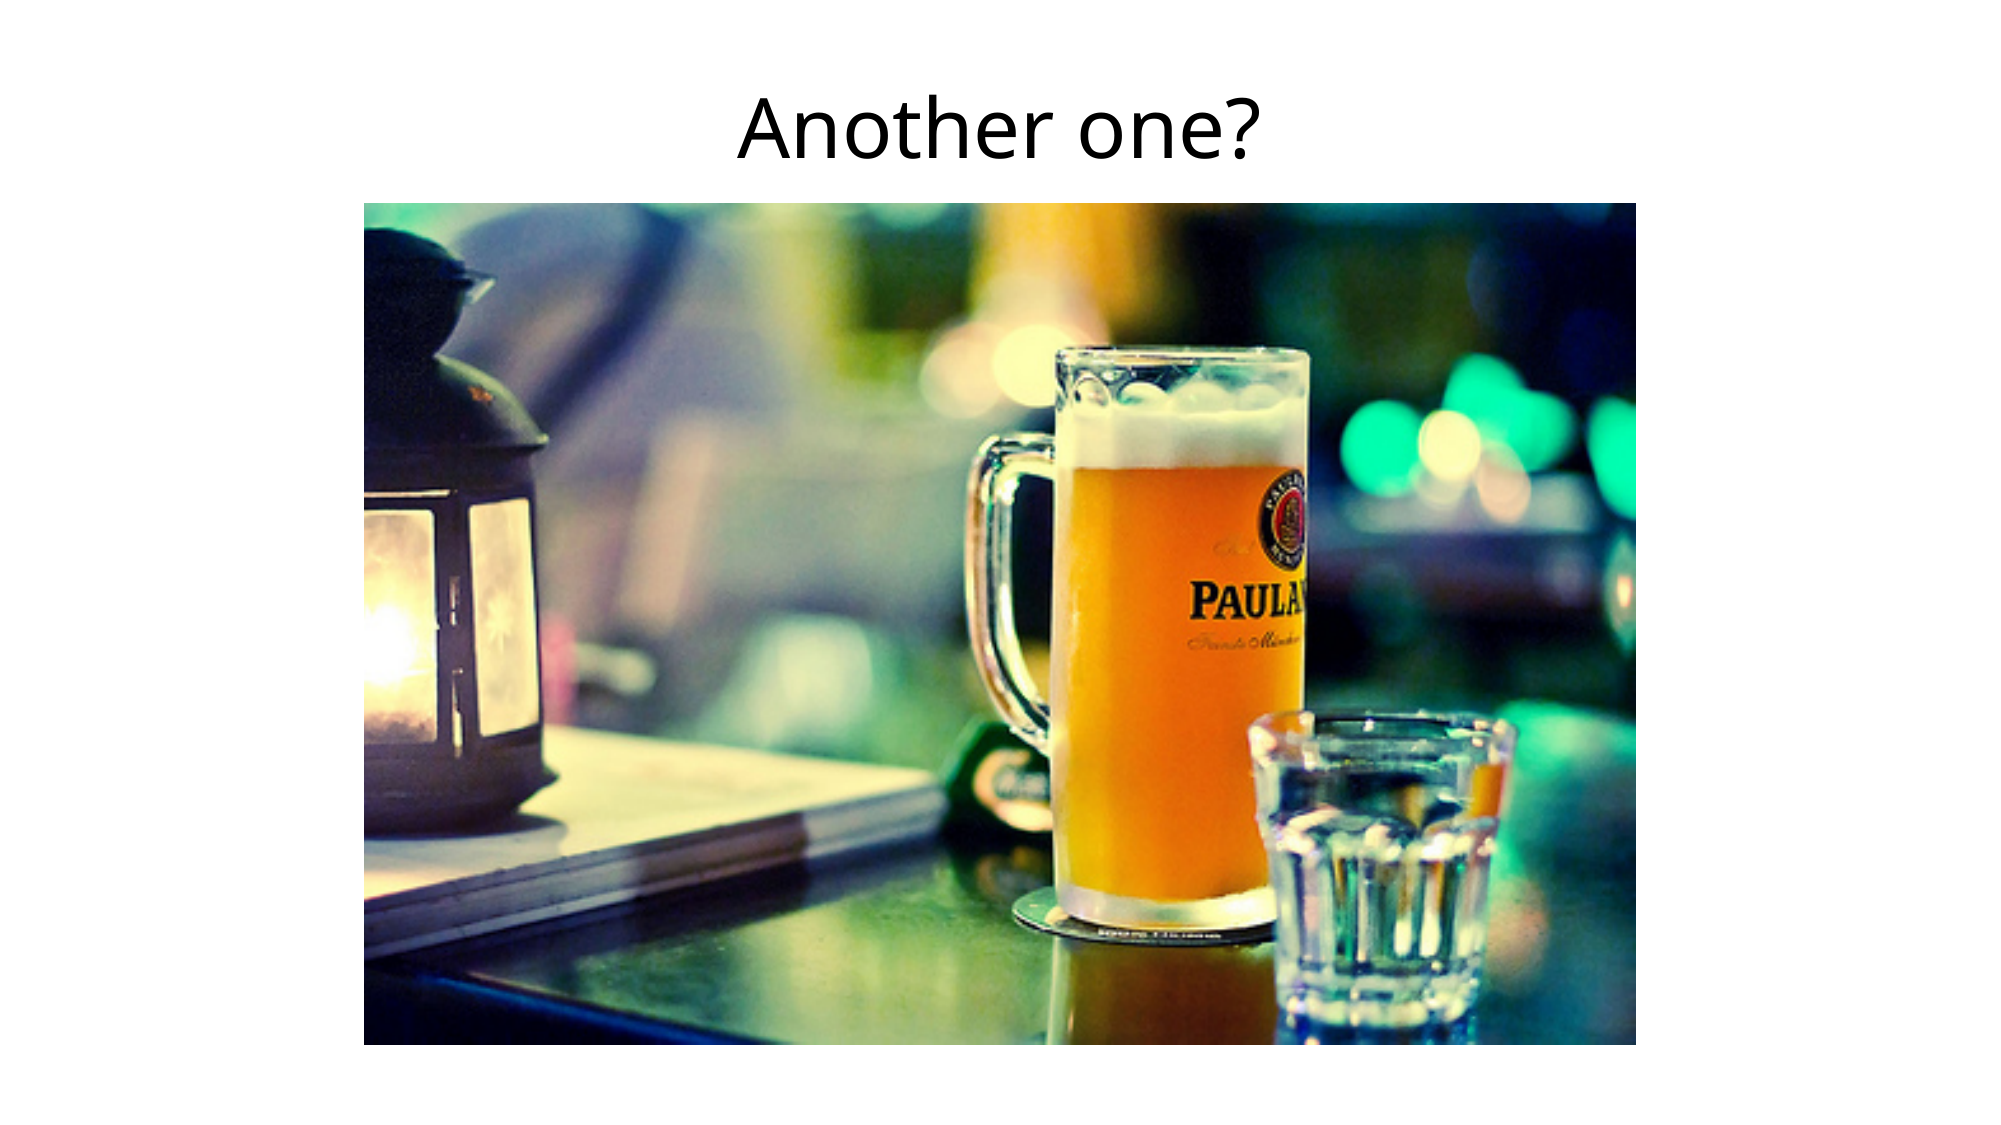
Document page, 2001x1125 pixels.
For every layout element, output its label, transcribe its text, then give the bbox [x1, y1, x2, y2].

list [364, 203, 1636, 1045]
title Another one? [137, 59, 1863, 204]
